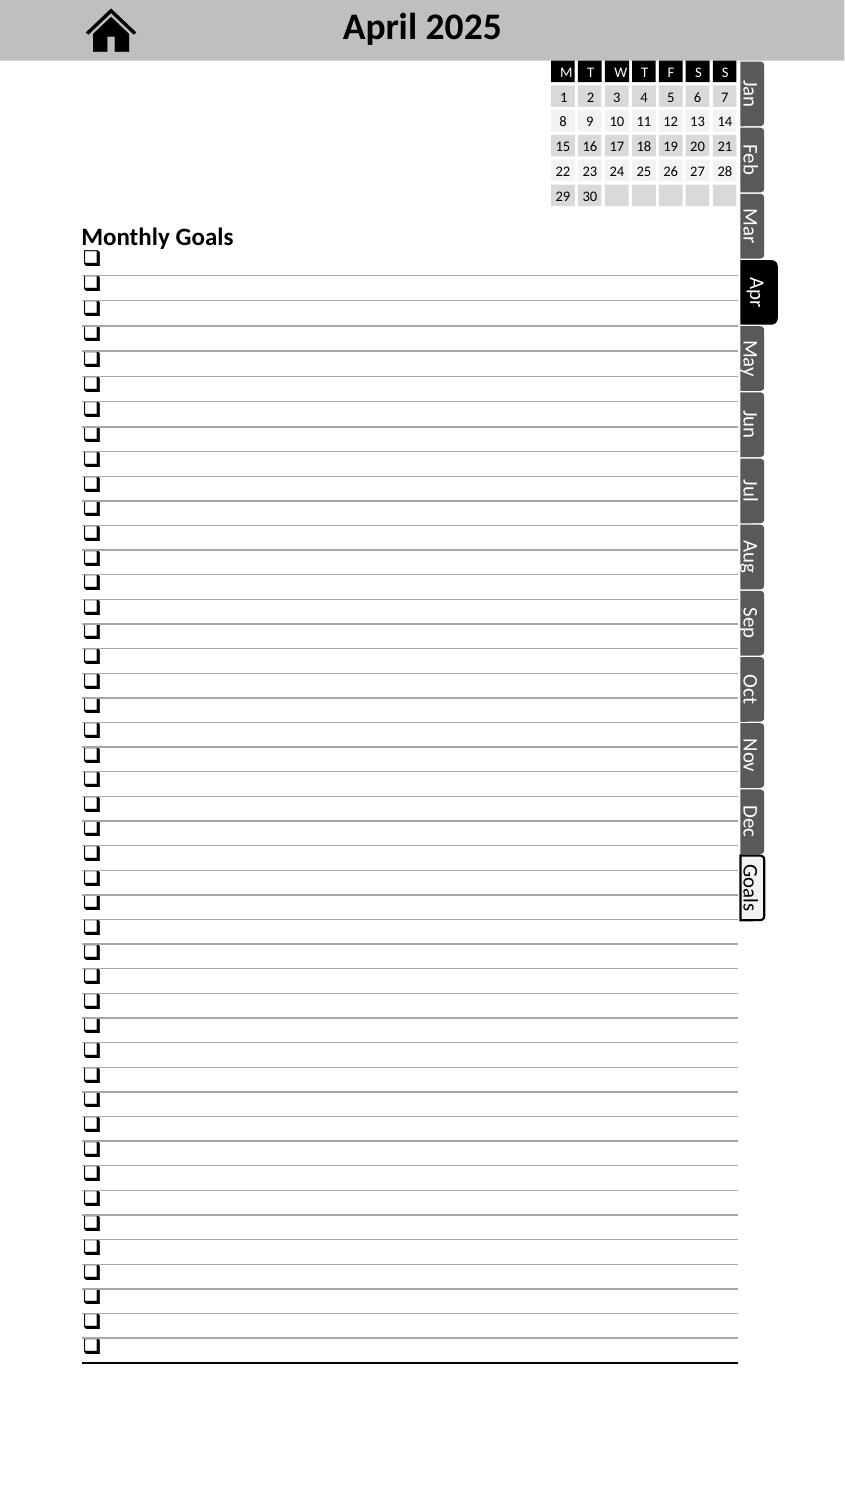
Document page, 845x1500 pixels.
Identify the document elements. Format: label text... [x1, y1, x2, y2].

list April 2025 [190, 0, 655, 61]
text_box Sep [739, 589, 766, 656]
text_box Apr [739, 258, 779, 326]
text_box Dec [739, 788, 766, 855]
text_box Goals [739, 854, 766, 922]
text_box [551, 60, 737, 207]
picture [82, 1, 140, 59]
text_box Mar [739, 192, 766, 258]
text_box Jun [739, 391, 766, 458]
text_box Jan [739, 60, 766, 127]
text_box Nov [739, 722, 766, 789]
text_box Feb [739, 126, 766, 193]
text_box Aug [739, 523, 766, 590]
text_box May [739, 325, 766, 392]
text_box Jul [739, 457, 766, 524]
text_box Oct [739, 656, 766, 722]
